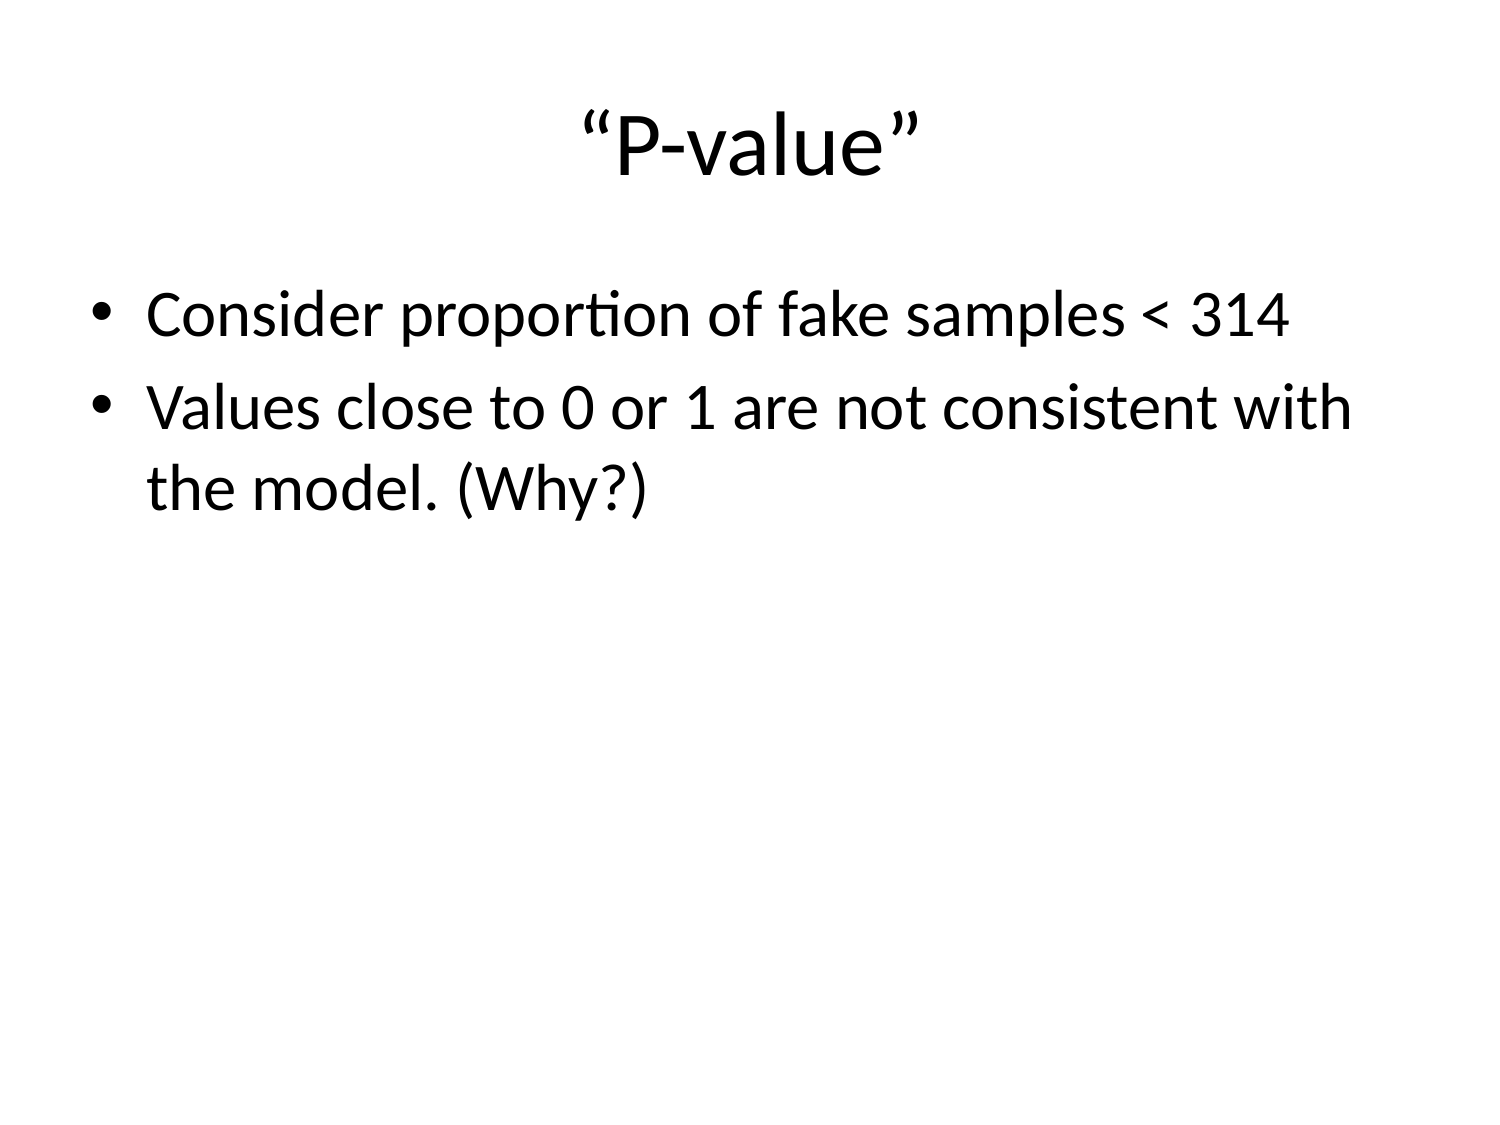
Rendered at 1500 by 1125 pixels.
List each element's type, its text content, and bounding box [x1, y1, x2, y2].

list Consider proportion of fake samples < 314 Values close to 0 or 1 are not consistent with the model. (Why?) [75, 262, 1425, 1005]
title “P-value” [75, 45, 1425, 233]
